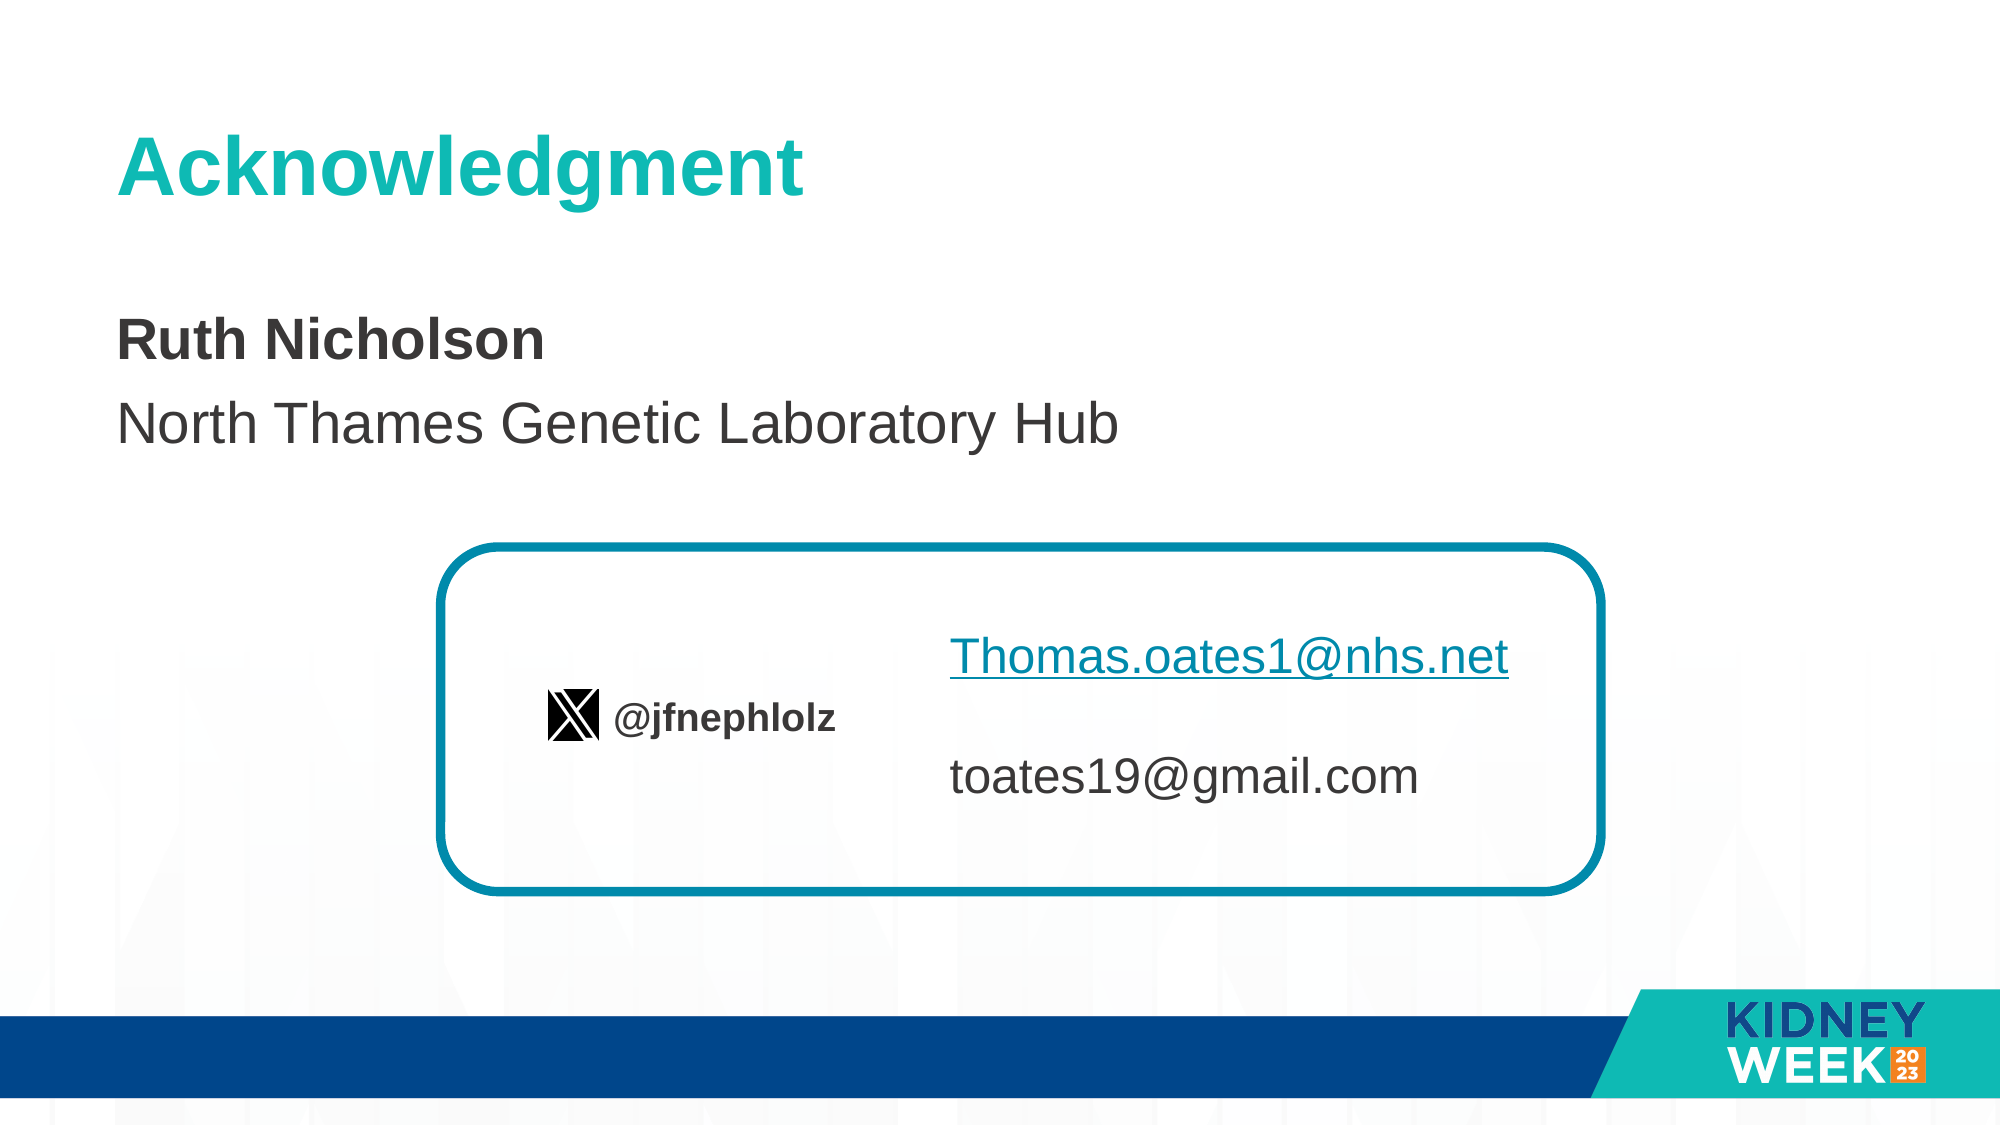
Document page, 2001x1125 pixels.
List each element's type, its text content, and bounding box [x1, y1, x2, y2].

picture [0, 0, 2000, 1125]
title Acknowledgment [101, 59, 1901, 278]
text_box [439, 545, 1603, 893]
list Ruth Nicholson North Thames Genetic Laboratory Hub [101, 301, 1901, 990]
